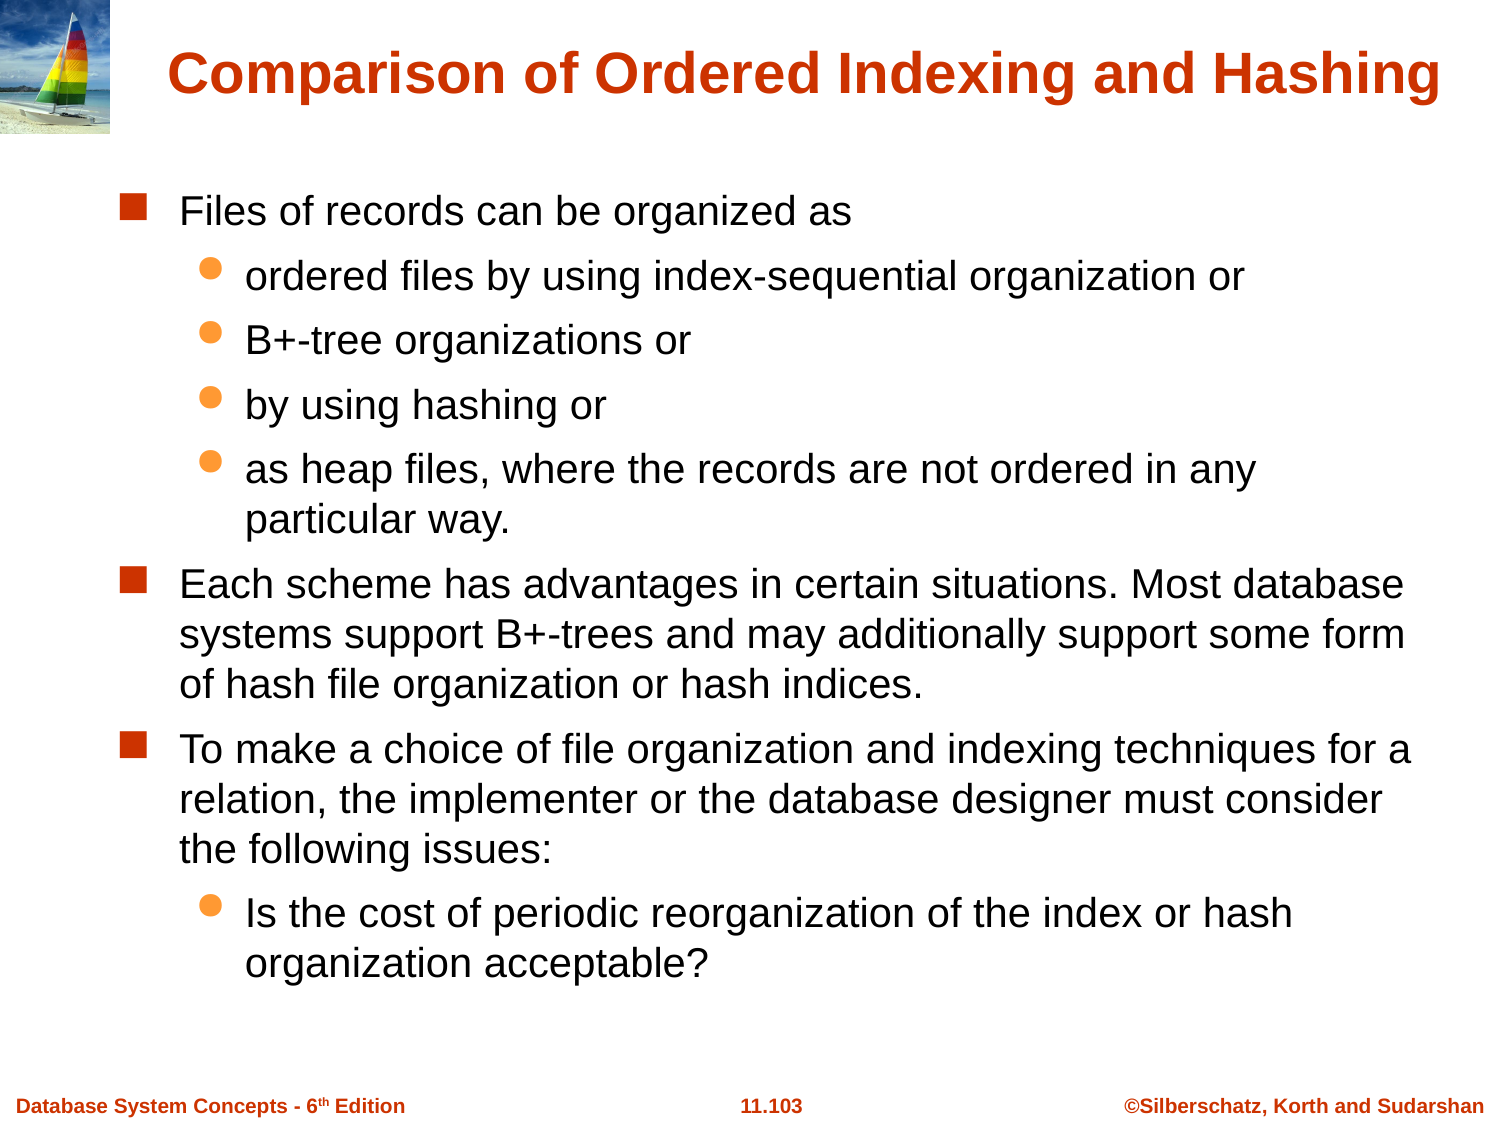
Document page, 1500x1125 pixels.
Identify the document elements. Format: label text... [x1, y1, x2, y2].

picture [0, 0, 110, 134]
list Files of records can be organized as ordered files by using index-sequential organization or B+-tree organizations or by using hashing or as heap files, where the records are not ordered in any particular way. Each scheme has advantages in certain situations. Most database systems support B+-trees and may additionally support some form of hash file organization or hash indices. To make a choice of file organization and indexing techniques for a relation, the implementer or the database designer must consider the following issues: Is the cost of periodic reorganization of the index or hash organization acceptable? [107, 175, 1435, 1014]
title Comparison of Ordered Indexing and Hashing [60, 37, 1500, 113]
